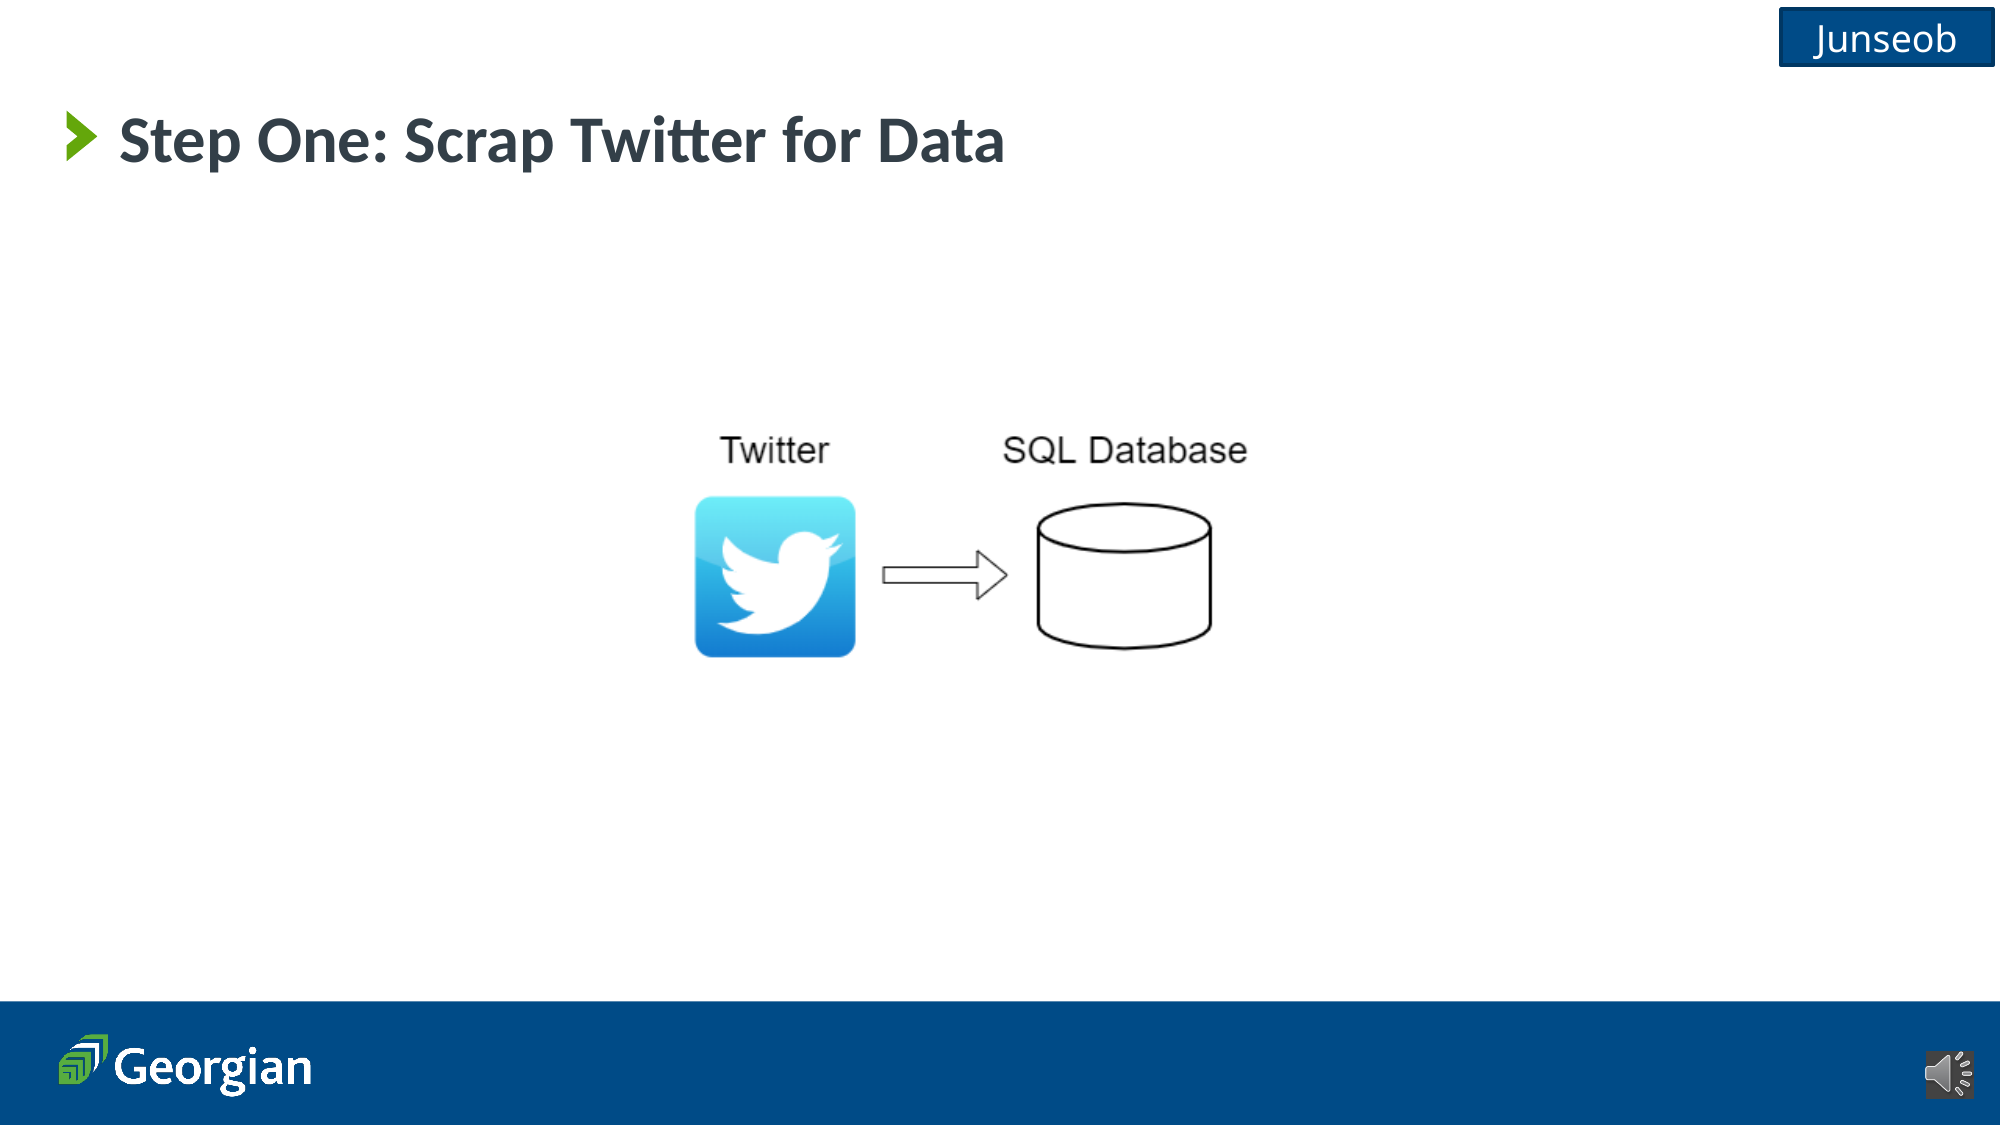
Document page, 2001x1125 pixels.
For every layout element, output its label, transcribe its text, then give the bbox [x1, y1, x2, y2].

title Step One: Scrap Twitter for Data [66, 95, 1866, 220]
picture [1924, 1049, 1976, 1101]
picture [33, 1017, 336, 1122]
picture [675, 373, 1257, 667]
text_box Junseob [1779, 7, 1995, 67]
